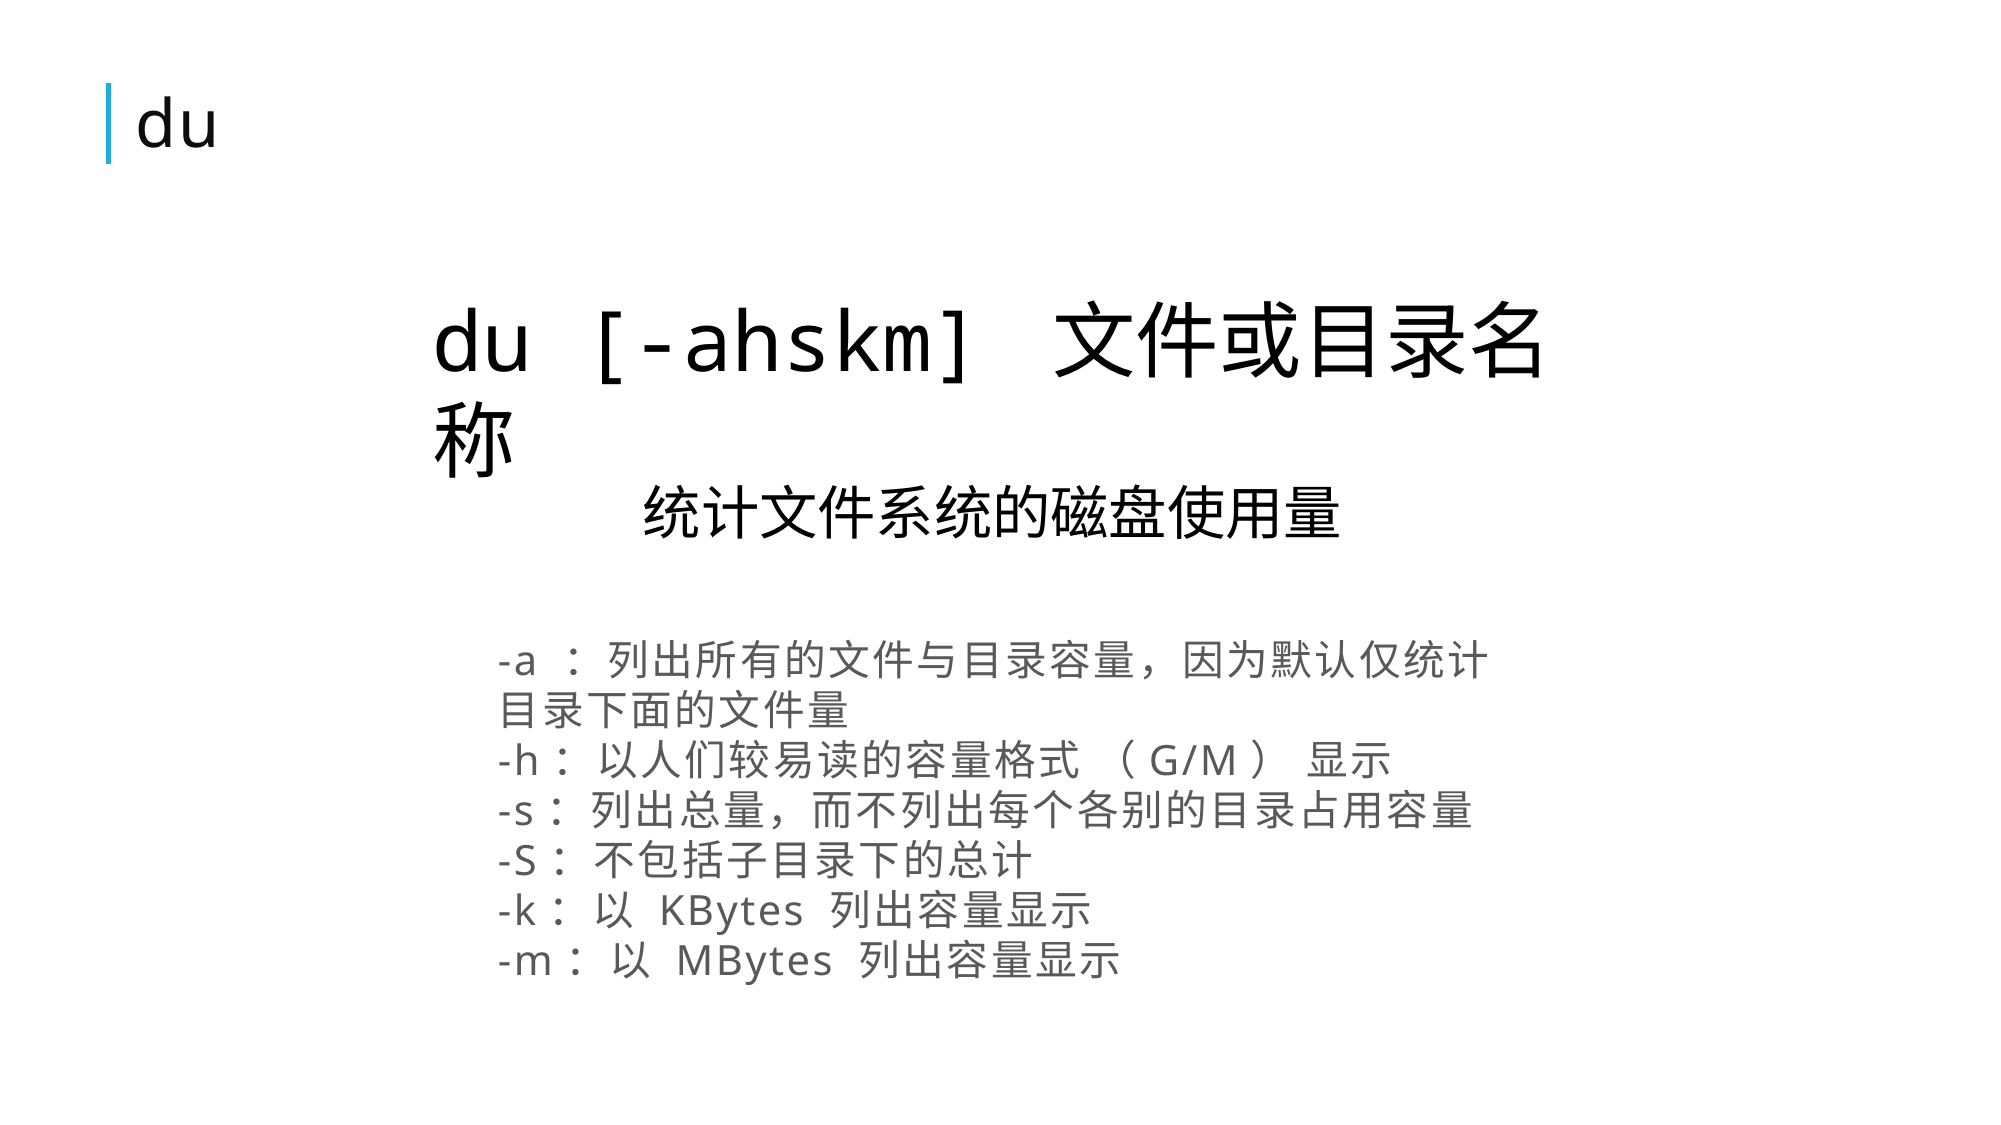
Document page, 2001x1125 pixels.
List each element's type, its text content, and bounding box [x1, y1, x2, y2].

text_box du [-ahskm] 文件或目录名称 [417, 280, 1583, 496]
text_box -a ：列出所有的文件与目录容量，因为默认仅统计目录下面的文件量 -h：以人们较易读的容量格式 （G/M） 显示 -s：列出总量，而不列出每个各别的目录占用容量 -S：不包括子目录下的总计 -k：以 KBytes 列出容量显示 -m：以 MBytes 列出容量显示 [483, 626, 1537, 992]
title du [120, 77, 1010, 180]
text_box 统计文件系统的磁盘使用量 [628, 468, 1372, 554]
